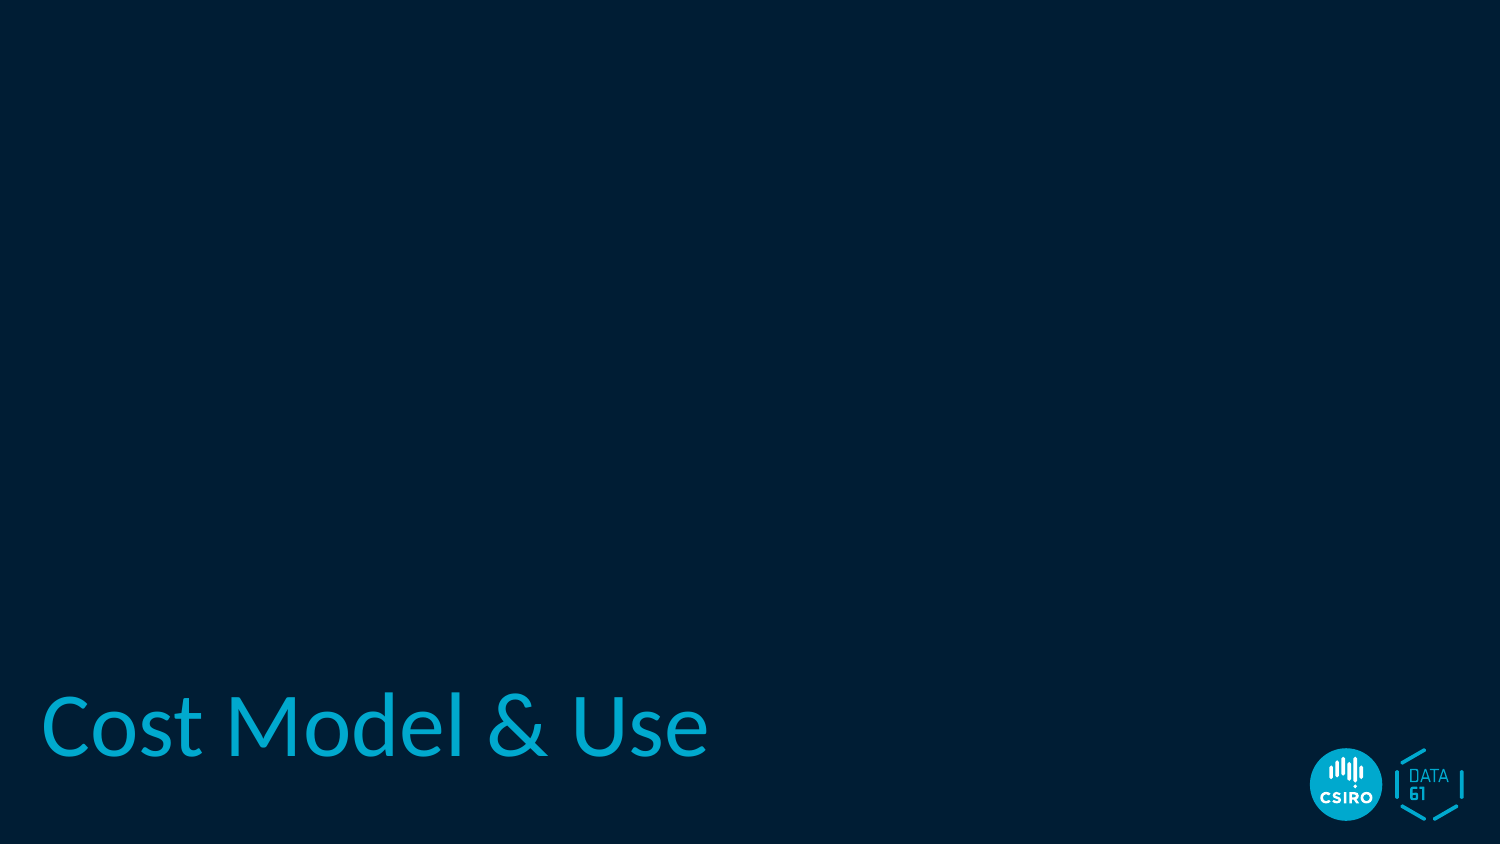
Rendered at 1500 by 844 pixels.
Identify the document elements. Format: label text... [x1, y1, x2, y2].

list Cost Model & Use [41, 185, 1223, 777]
